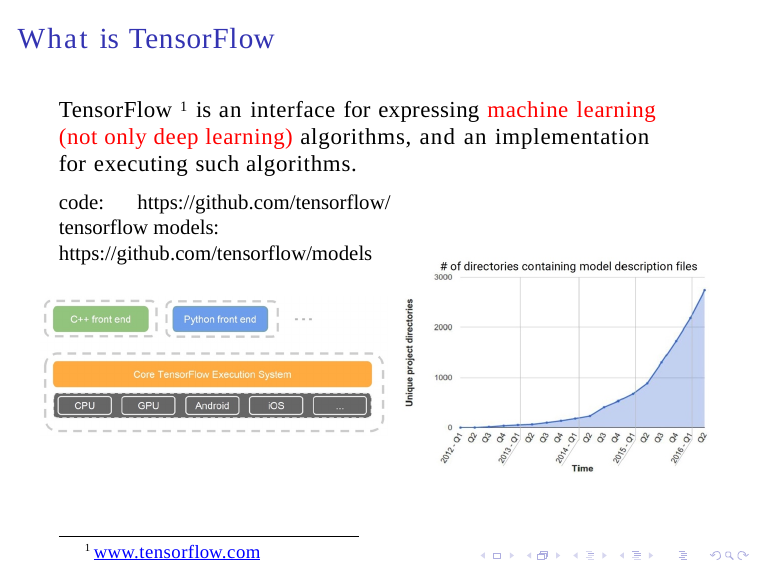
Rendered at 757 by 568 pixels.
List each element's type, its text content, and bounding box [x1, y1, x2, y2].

text_box [738, 551, 746, 560]
text_box [712, 551, 721, 560]
picture [401, 257, 711, 474]
picture [40, 296, 388, 436]
text_box 1www.tensorflow.com [82, 539, 267, 562]
text_box TensorFlow 1 is an interface for expressing machine learning (not only deep learning) algorithms, and an implementation for executing such algorithms. code: https://github.com/tensorflow/tensorflow models: https://github.com/tensorflow/models [56, 95, 662, 265]
title What is TensorFlow [15, 19, 741, 115]
